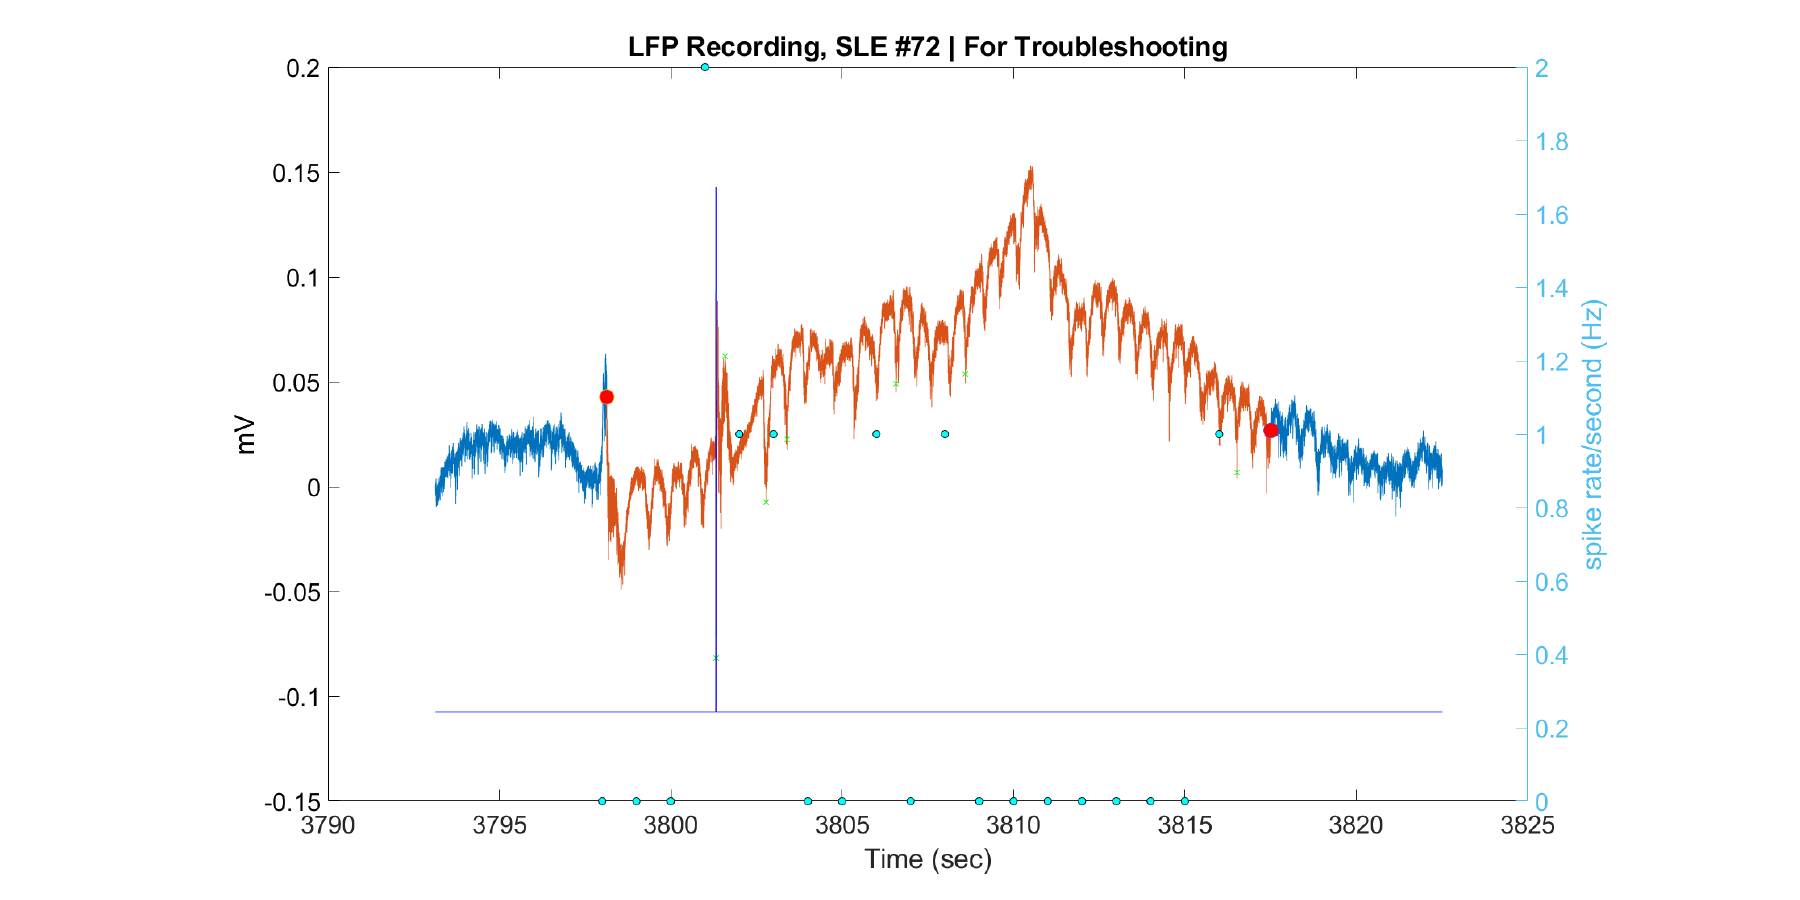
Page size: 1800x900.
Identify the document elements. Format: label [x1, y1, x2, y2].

picture [126, 0, 1674, 900]
